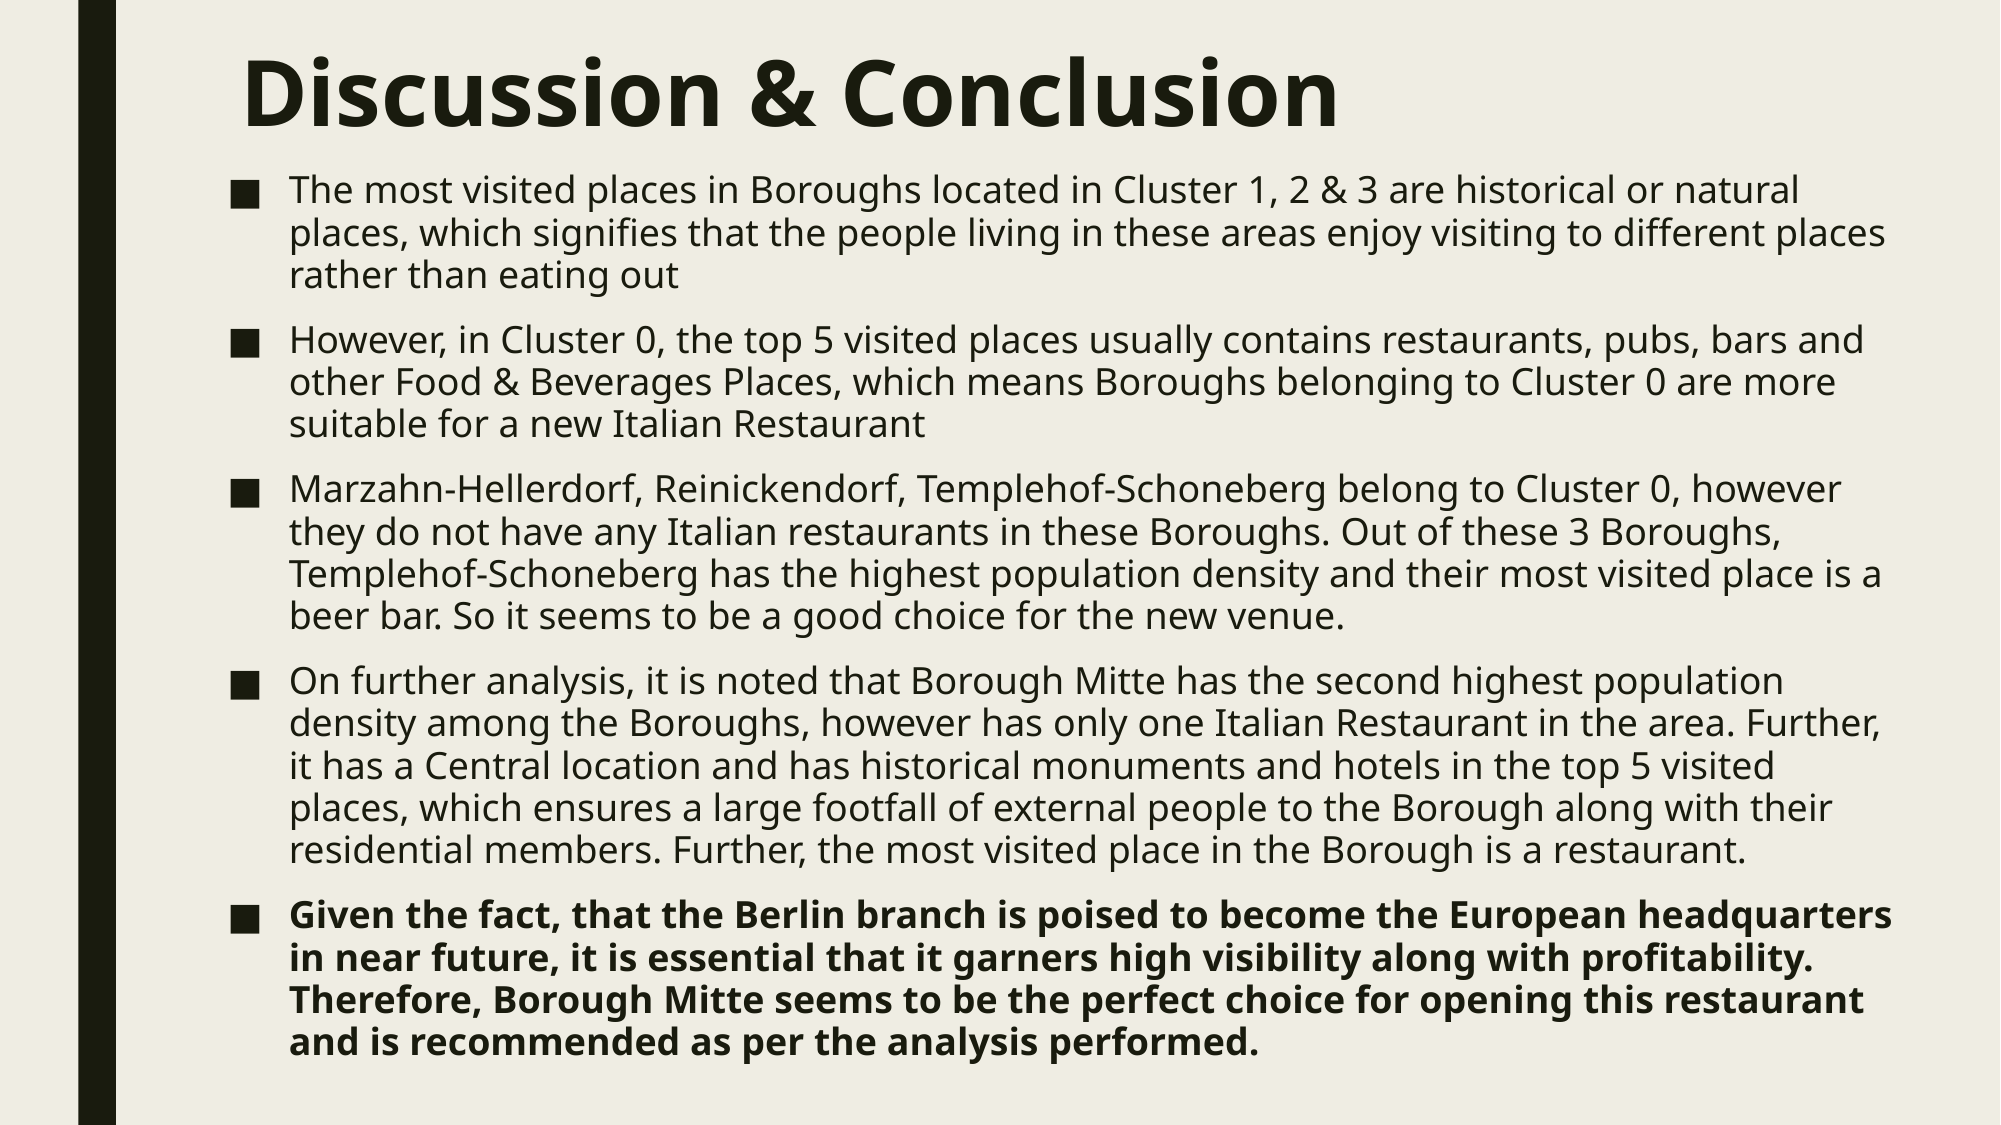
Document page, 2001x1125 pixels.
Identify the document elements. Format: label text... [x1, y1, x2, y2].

title Discussion & Conclusion [225, 40, 1800, 162]
list The most visited places in Boroughs located in Cluster 1, 2 & 3 are historical or natural places, which signifies that the people living in these areas enjoy visiting to different places rather than eating out However, in Cluster 0, the top 5 visited places usually contains restaurants, pubs, bars and other Food & Beverages Places, which means Boroughs belonging to Cluster 0 are more suitable for a new Italian Restaurant Marzahn-Hellerdorf, Reinickendorf, Templehof-Schoneberg belong to Cluster 0, however they do not have any Italian restaurants in these Boroughs. Out of these 3 Boroughs, Templehof-Schoneberg has the highest population density and their most visited place is a beer bar. So it seems to be a good choice for the new venue. On further analysis, it is noted that Borough Mitte has the second highest population density among the Boroughs, however has only one Italian Restaurant in the area. Further, it has a Central location and has historical monuments and hotels in the top 5 visited places, which ensures a large footfall of external people to the Borough along with their residential members. Further, the most visited place in the Borough is a restaurant. Given the fact, that the Berlin branch is poised to become the European headquarters in near future, it is essential that it garners high visibility along with profitability. Therefore, Borough Mitte seems to be the perfect choice for opening this restaurant and is recommended as per the analysis performed. [212, 162, 1918, 1085]
